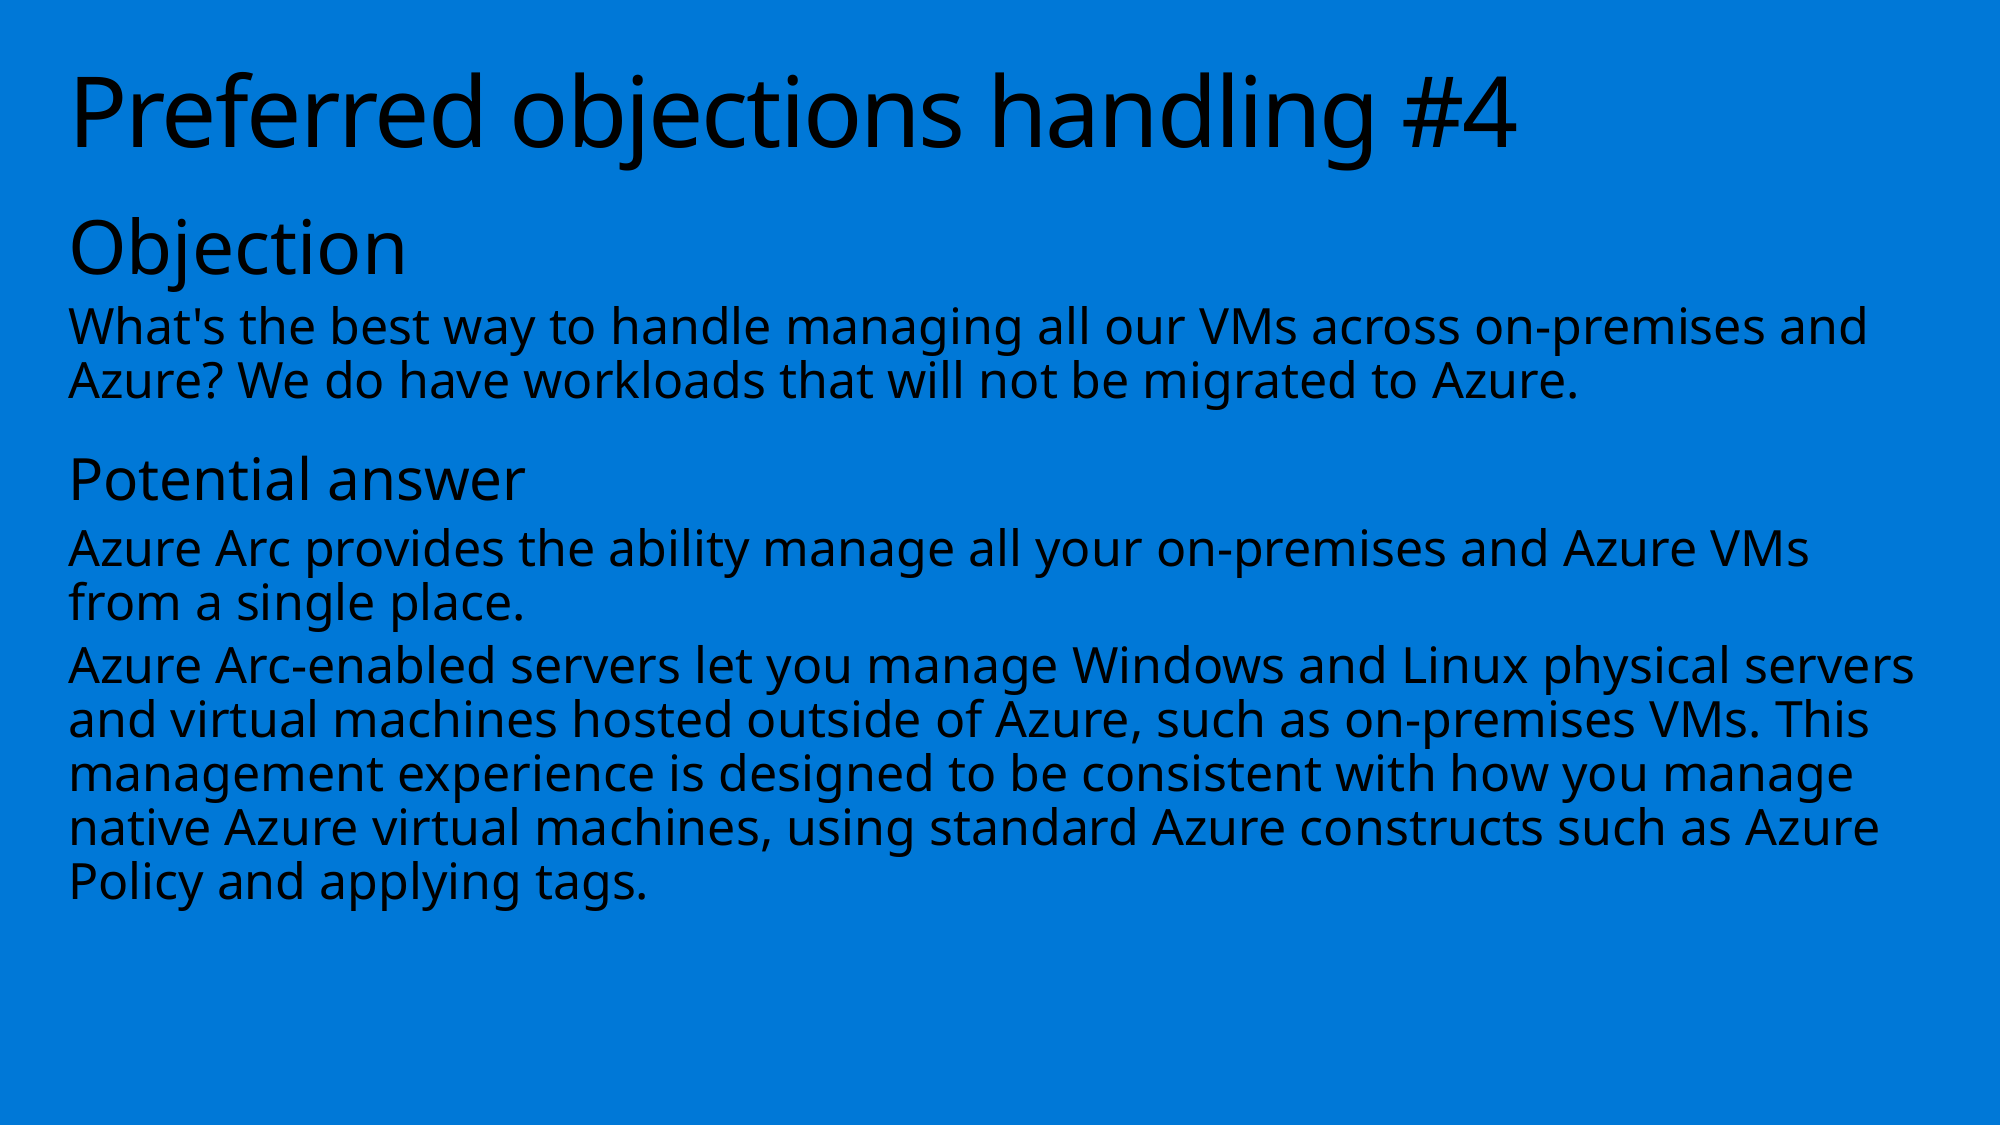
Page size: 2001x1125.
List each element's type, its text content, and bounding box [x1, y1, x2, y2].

list Objection What's the best way to handle managing all our VMs across on-premises and Azure? We do have workloads that will not be migrated to Azure. Potential answer Azure Arc provides the ability manage all your on-premises and Azure VMs from a single place. Azure Arc-enabled servers let you manage Windows and Linux physical servers and virtual machines hosted outside of Azure, such as on-premises VMs. This management experience is designed to be consistent with how you manage native Azure virtual machines, using standard Azure constructs such as Azure Policy and applying tags. [44, 195, 1956, 911]
title Preferred objections handling #4 [44, 47, 1957, 196]
